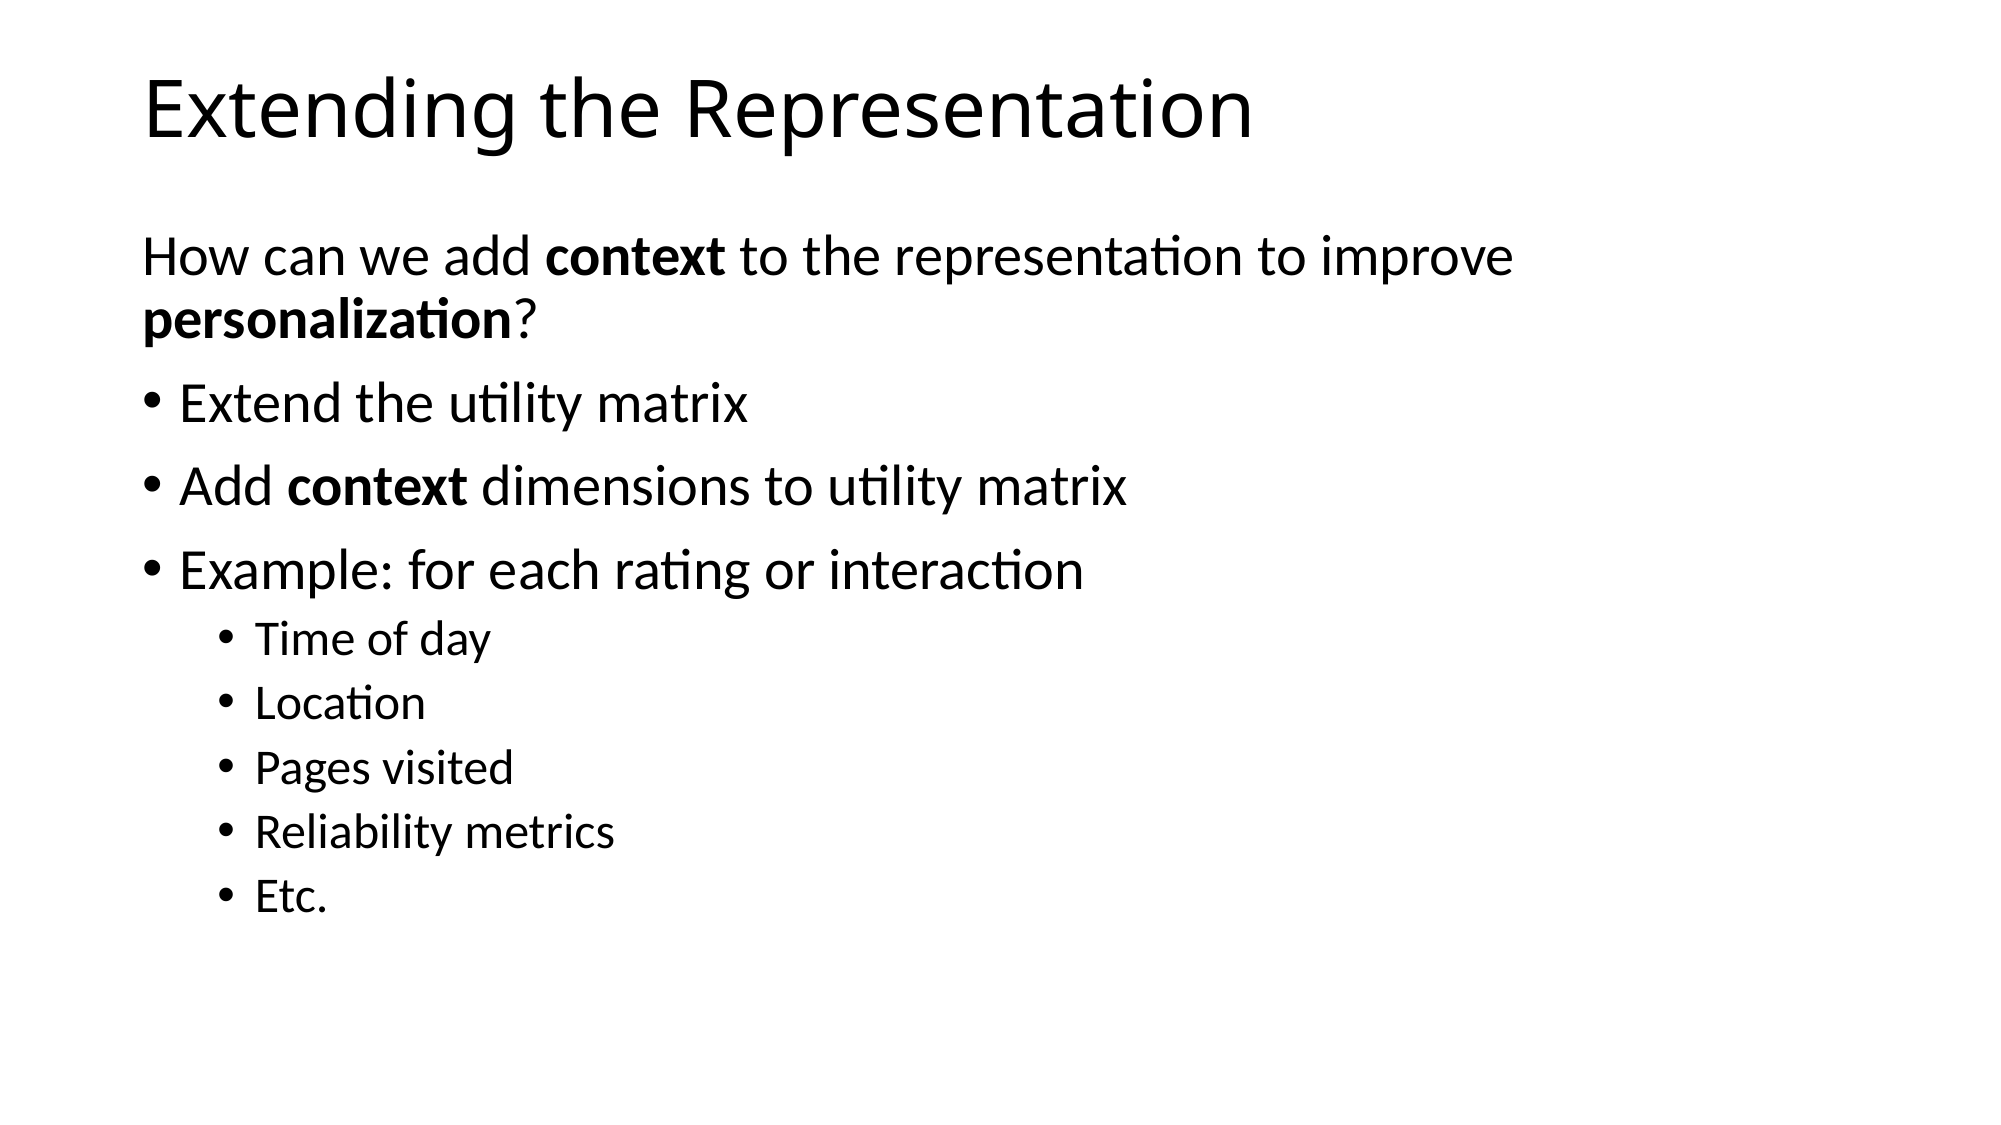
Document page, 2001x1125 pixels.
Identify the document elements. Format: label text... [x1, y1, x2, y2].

title Extending the Representation [127, 60, 1853, 163]
list How can we add context to the representation to improve personalization? Extend the utility matrix Add context dimensions to utility matrix Example: for each rating or interaction Time of day Location Pages visited Reliability metrics Etc. [127, 217, 1853, 1092]
